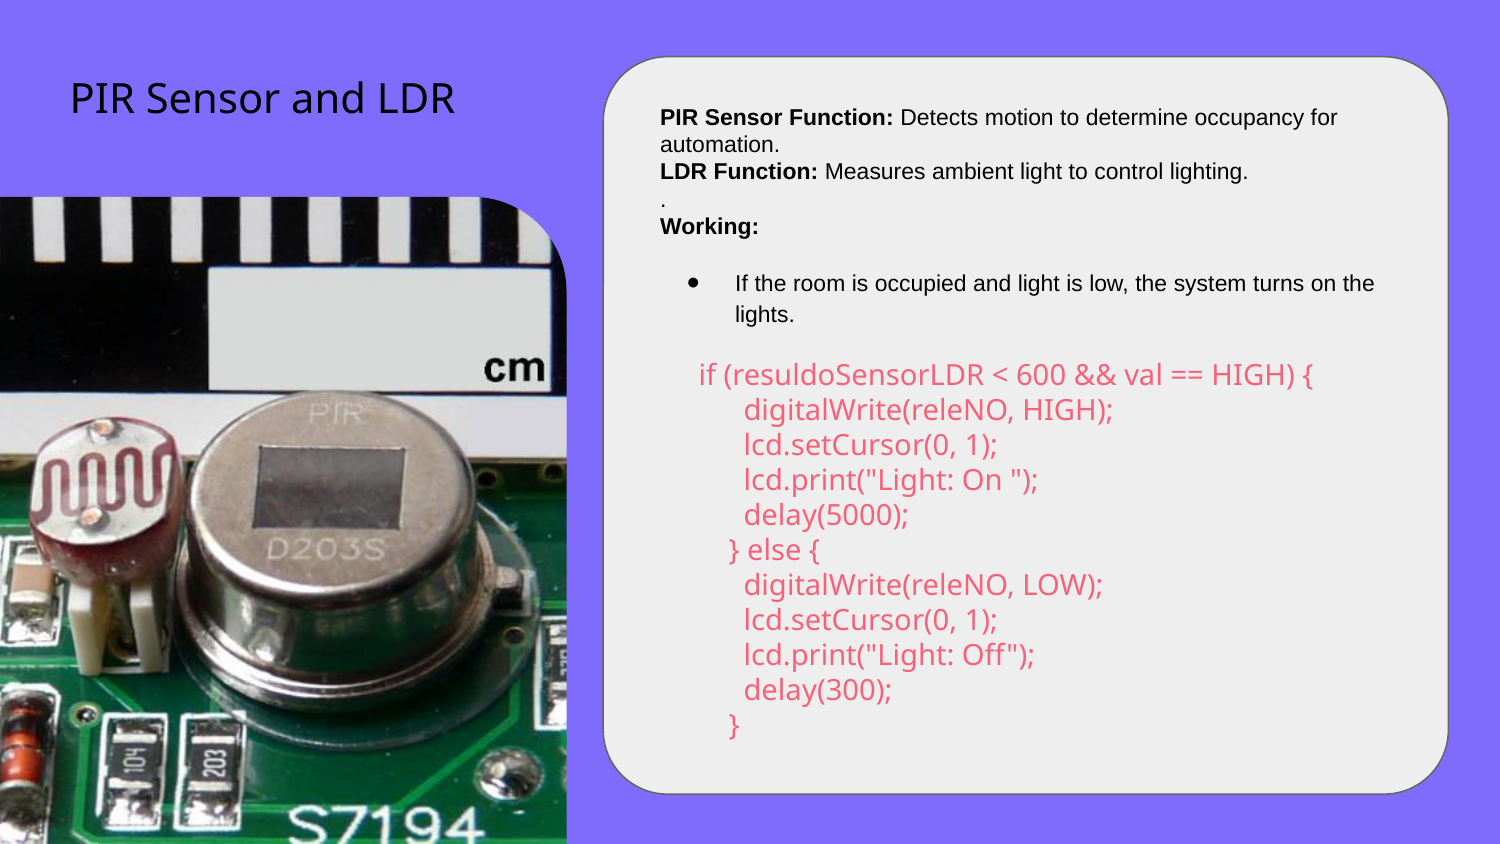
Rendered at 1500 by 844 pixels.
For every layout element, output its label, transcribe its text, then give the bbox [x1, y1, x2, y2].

picture [0, 196, 567, 844]
text_box [603, 56, 1449, 795]
text_box PIR Sensor Function: Detects motion to determine occupancy for automation. LDR Function: Measures ambient light to control lighting. . [645, 87, 1379, 196]
title PIR Sensor and LDR [54, 56, 567, 147]
text_box Working: If the room is occupied and light is low, the system turns on the lights. [645, 196, 1407, 342]
text_box if (resuldoSensorLDR < 600 && val == HIGH) { digitalWrite(releNO, HIGH); lcd.setCursor(0, 1); lcd.print("Light: On "); delay(5000); } else { digitalWrite(releNO, LOW); lcd.setCursor(0, 1); lcd.print("Light: Off"); delay(300); } [683, 341, 1369, 791]
